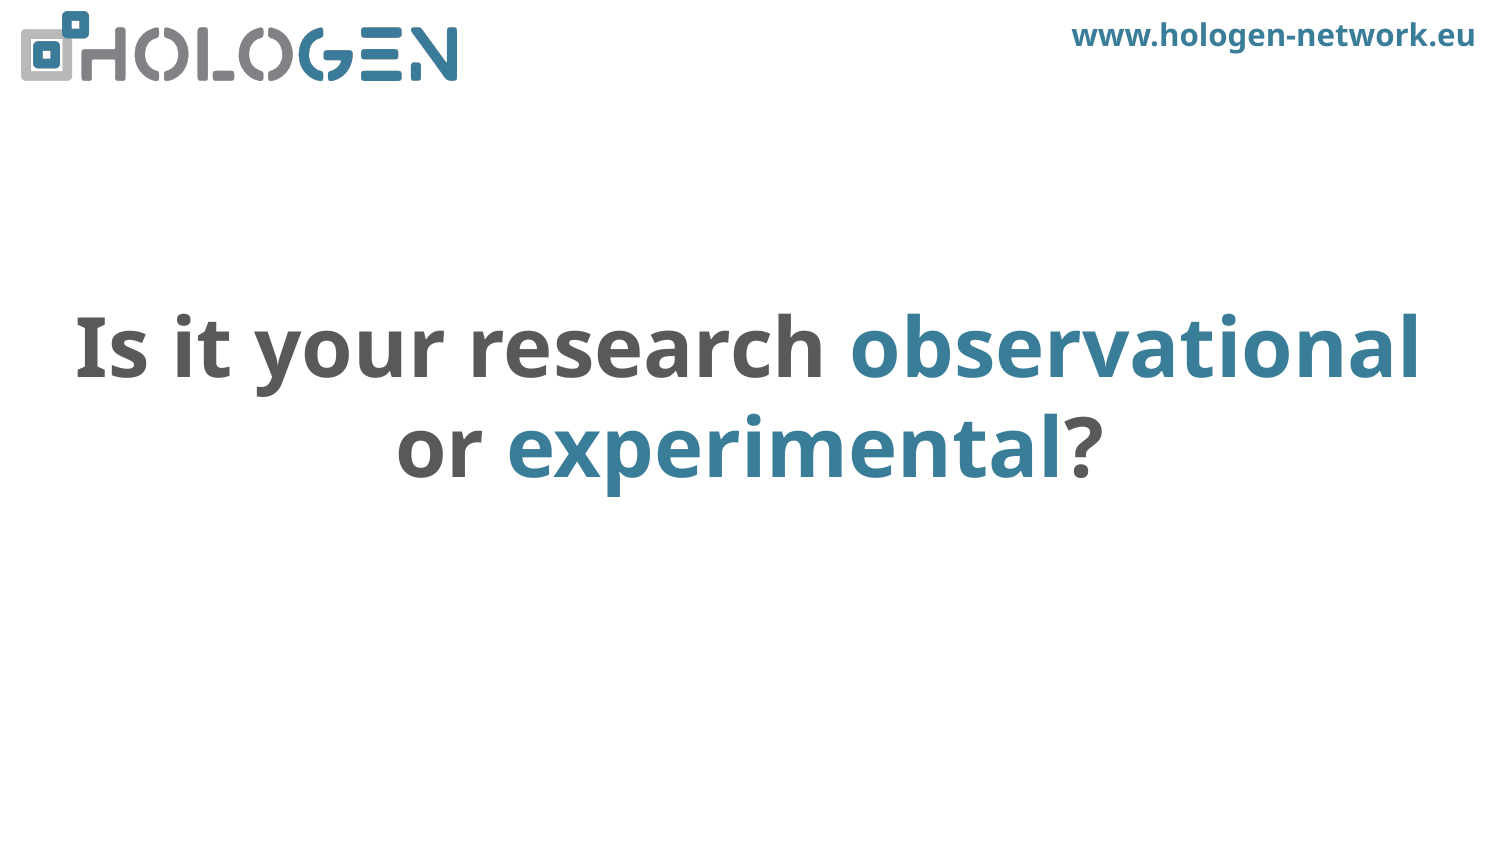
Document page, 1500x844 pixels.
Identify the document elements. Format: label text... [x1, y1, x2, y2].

text_box Is it your research observational or experimental? [44, 279, 1456, 565]
picture [21, 11, 457, 82]
text_box www.hologen-network.eu [871, 0, 1500, 68]
